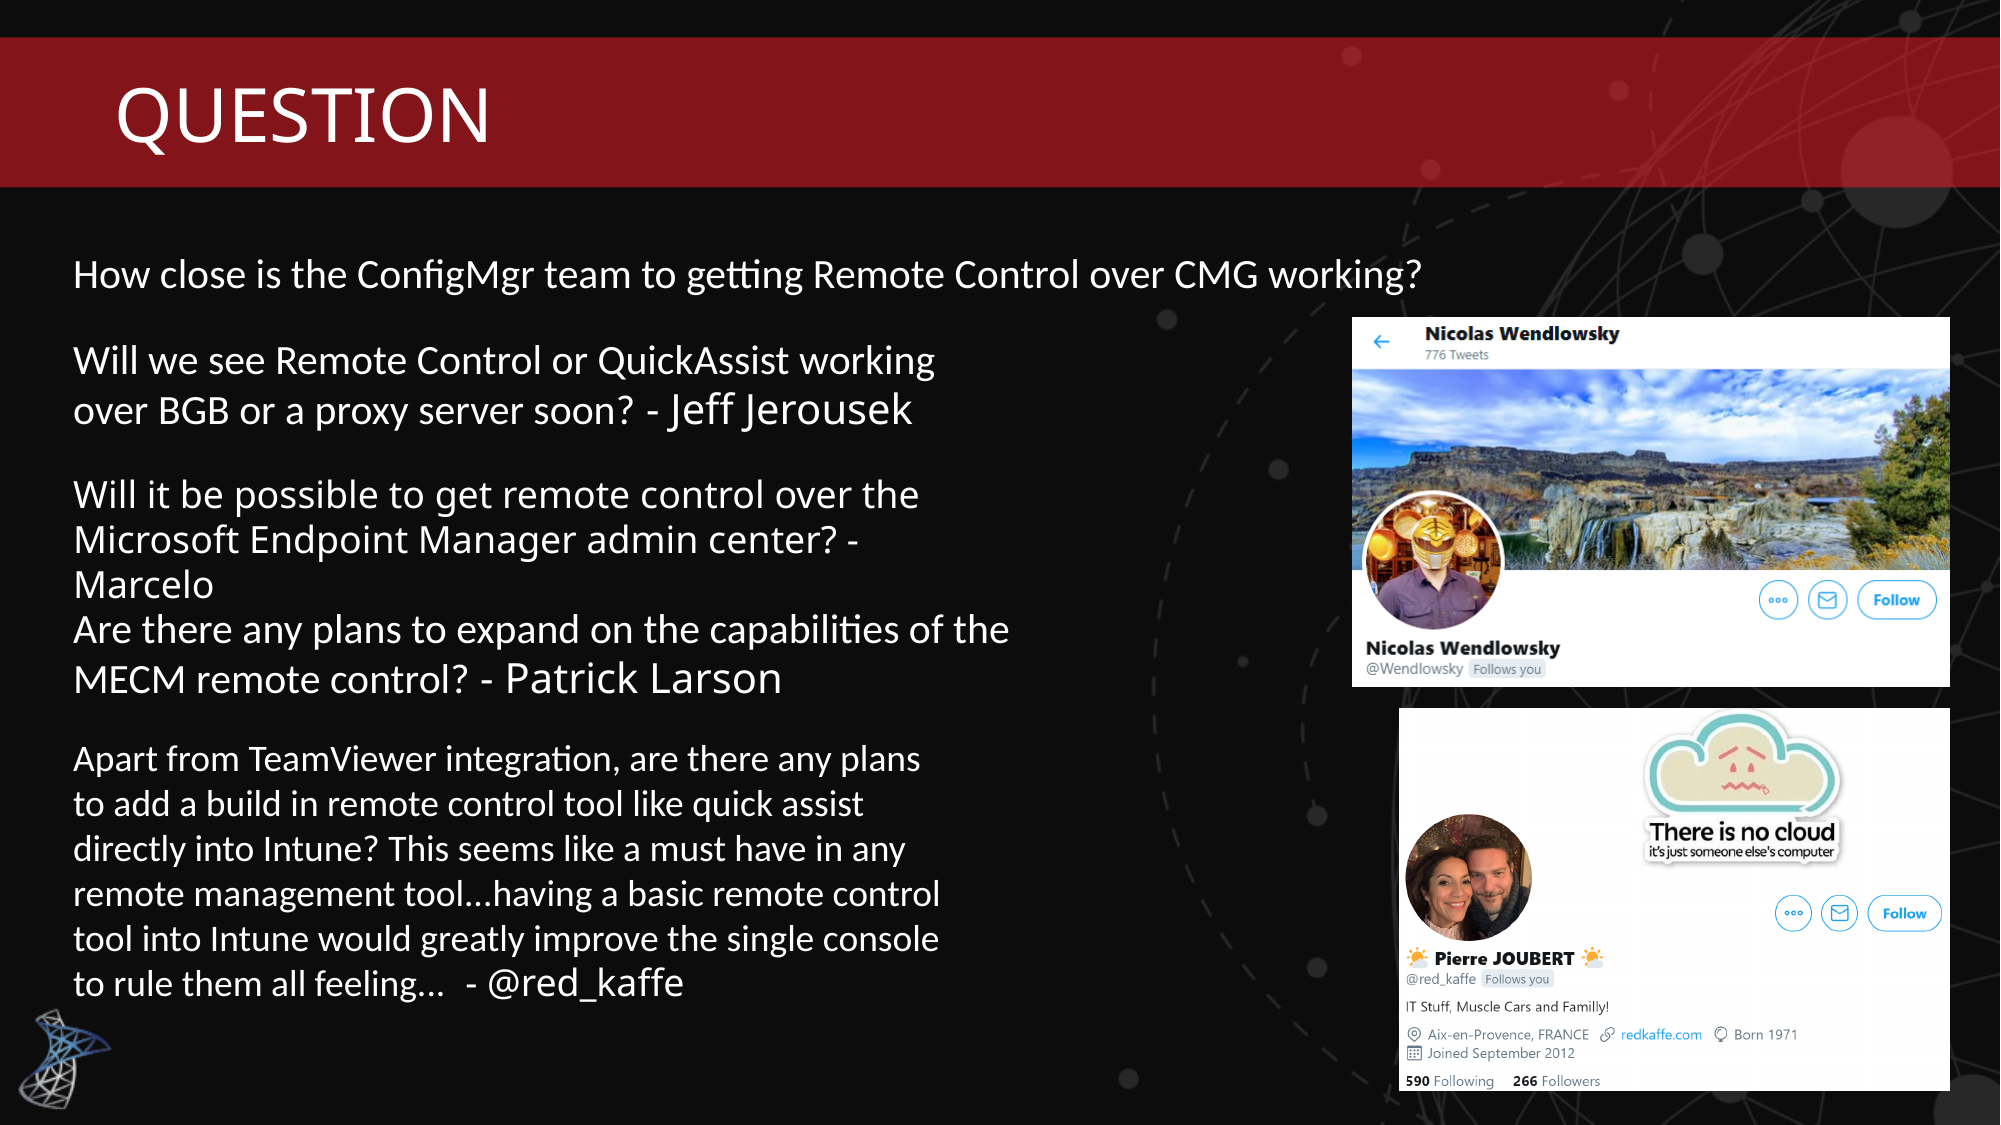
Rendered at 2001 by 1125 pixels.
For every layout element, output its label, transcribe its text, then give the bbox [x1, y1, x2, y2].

text_box How close is the ConfigMgr team to getting Remote Control over CMG working? [58, 239, 1967, 305]
text_box Apart from TeamViewer integration, are there any plans to add a build in remote control tool like quick assist directly into Intune? This seems like a must have in any remote management tool...having a basic remote control tool into Intune would greatly improve the single console to rule them all feeling... - @red_kaffe [58, 726, 961, 1012]
title Question [99, 37, 1900, 188]
text_box Are there any plans to expand on the capabilities of the MECM remote control? - Patrick Larson [58, 594, 1112, 710]
picture [0, 0, 2000, 37]
text_box Will we see Remote Control or QuickAssist working over BGB or a proxy server soon? - Jeff Jerousek [58, 325, 975, 440]
picture [0, 188, 2000, 1125]
text_box Will it be possible to get remote control over the Microsoft Endpoint Manager admin center? - Marcelo [58, 463, 1011, 594]
